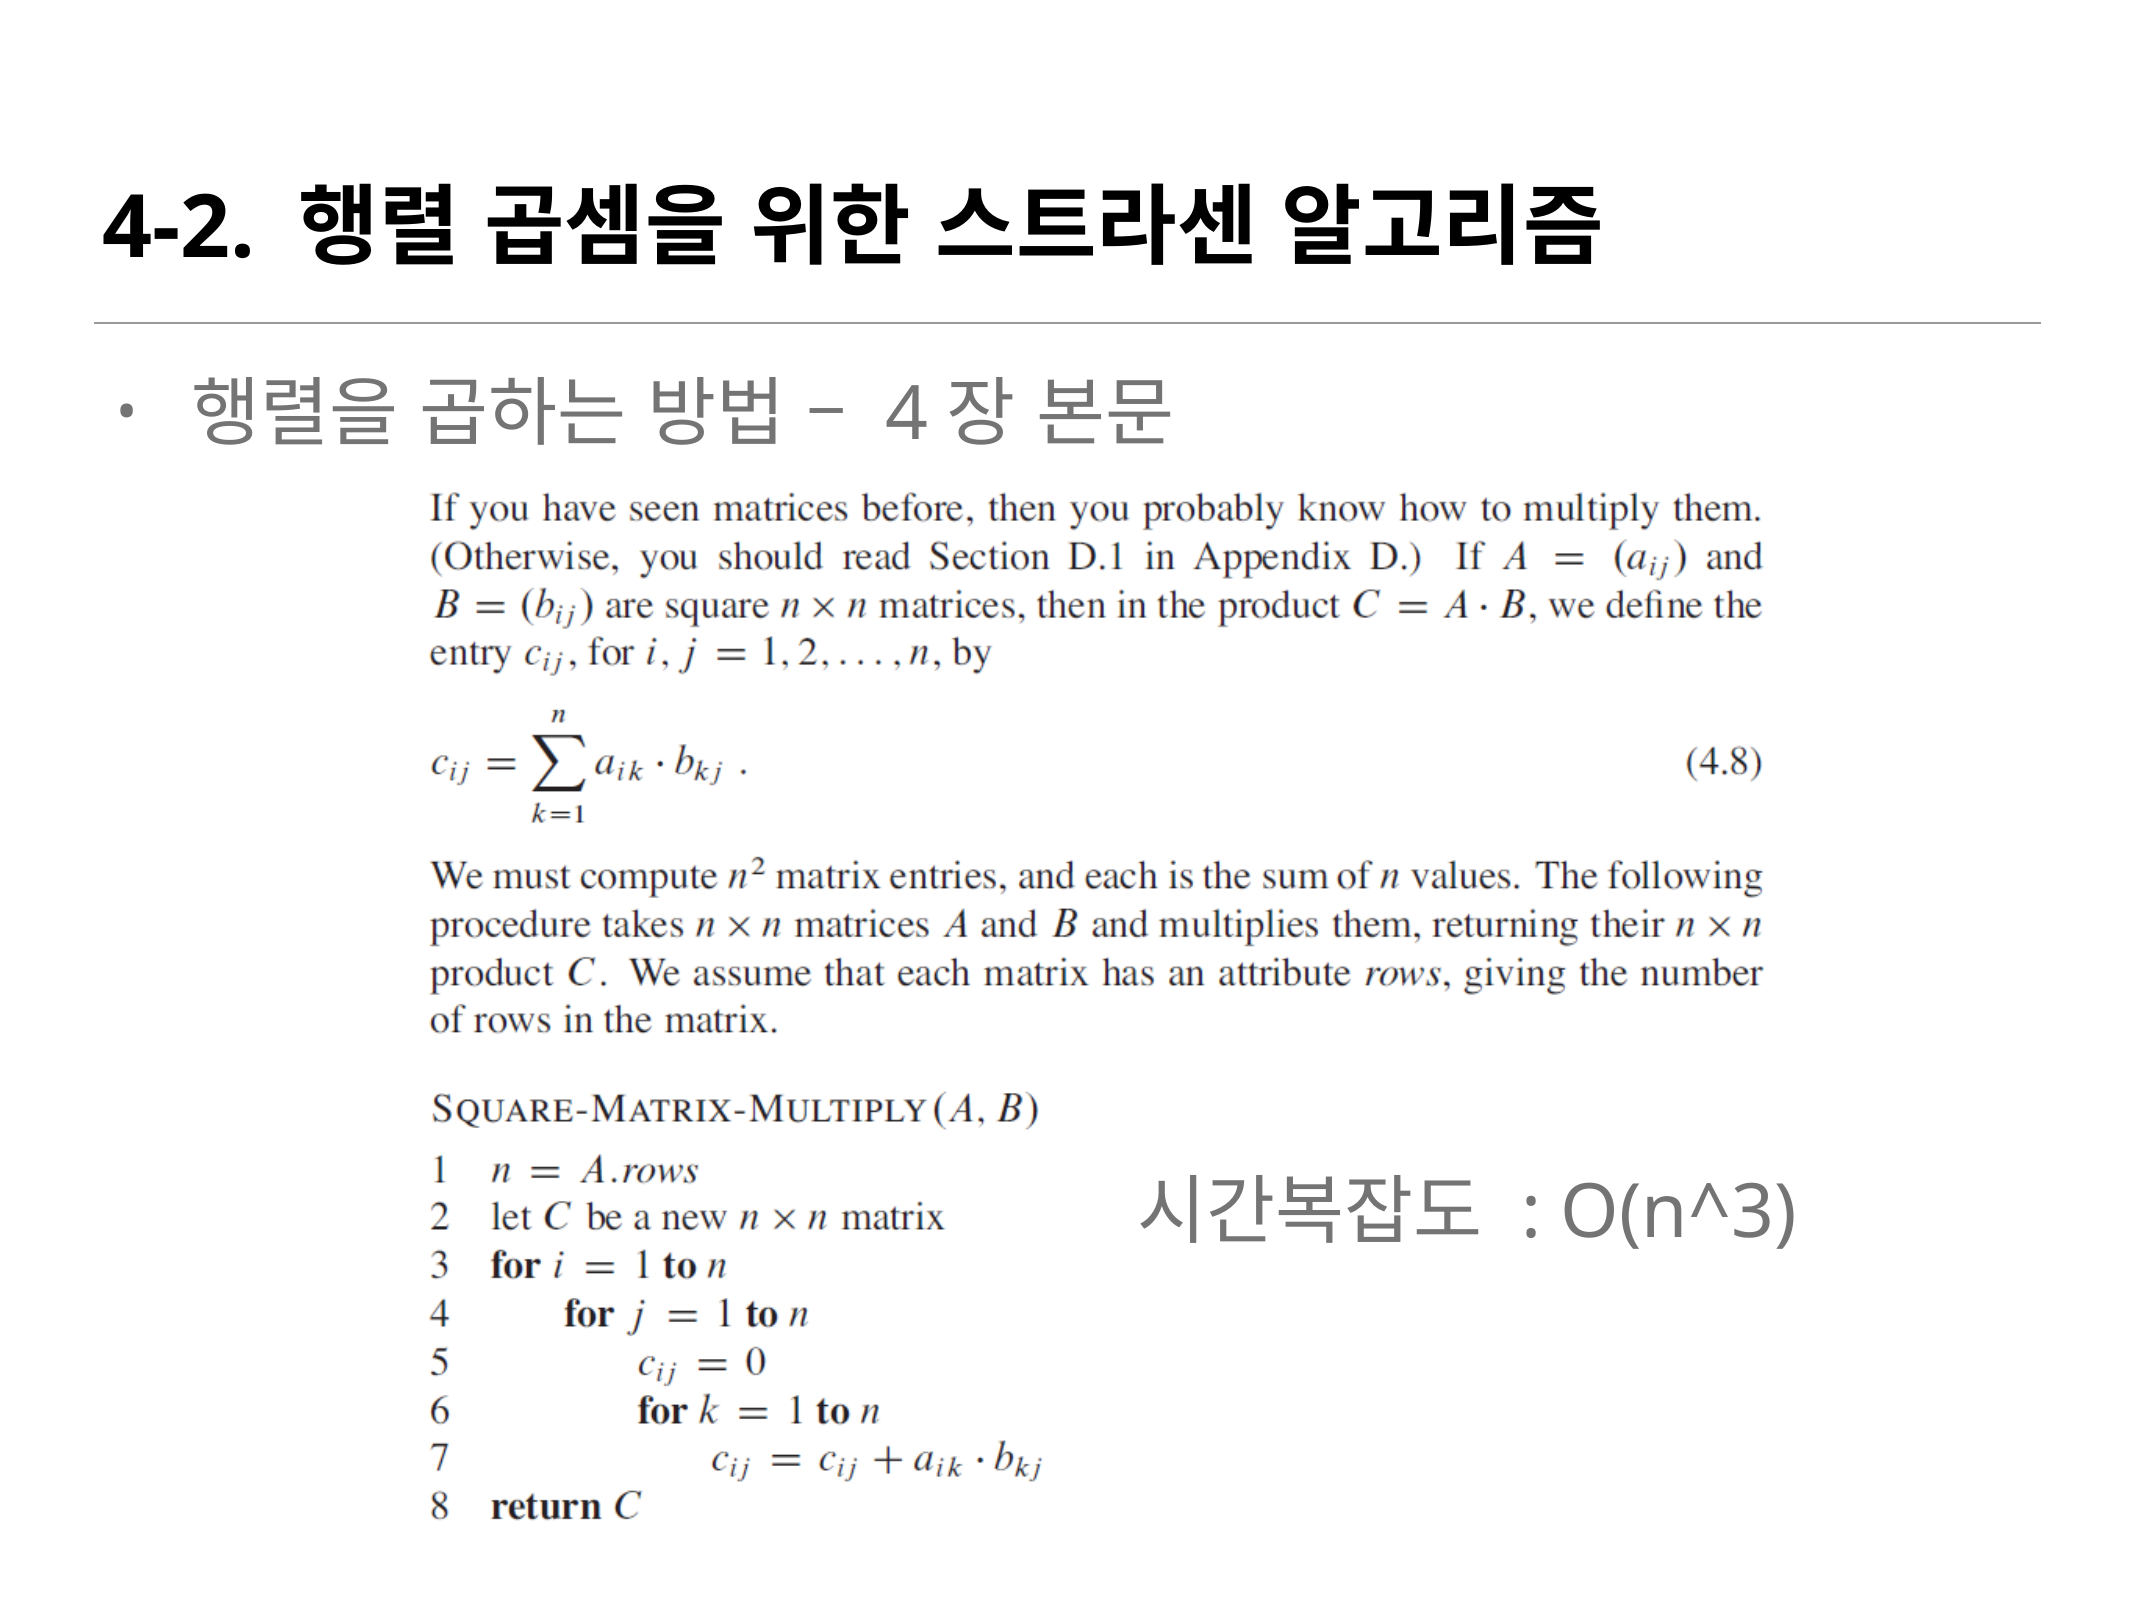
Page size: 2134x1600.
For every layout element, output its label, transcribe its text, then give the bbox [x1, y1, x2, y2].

list 행렬을 곱하는 방법 – 4장 본문 [107, 355, 2055, 1564]
title 4-2. 행렬 곱셈을 위한 스트라센 알고리즘 [93, 53, 2041, 284]
picture [405, 463, 1795, 1563]
text_box 시간복잡도 : O(n^3) [1129, 1154, 1909, 1600]
